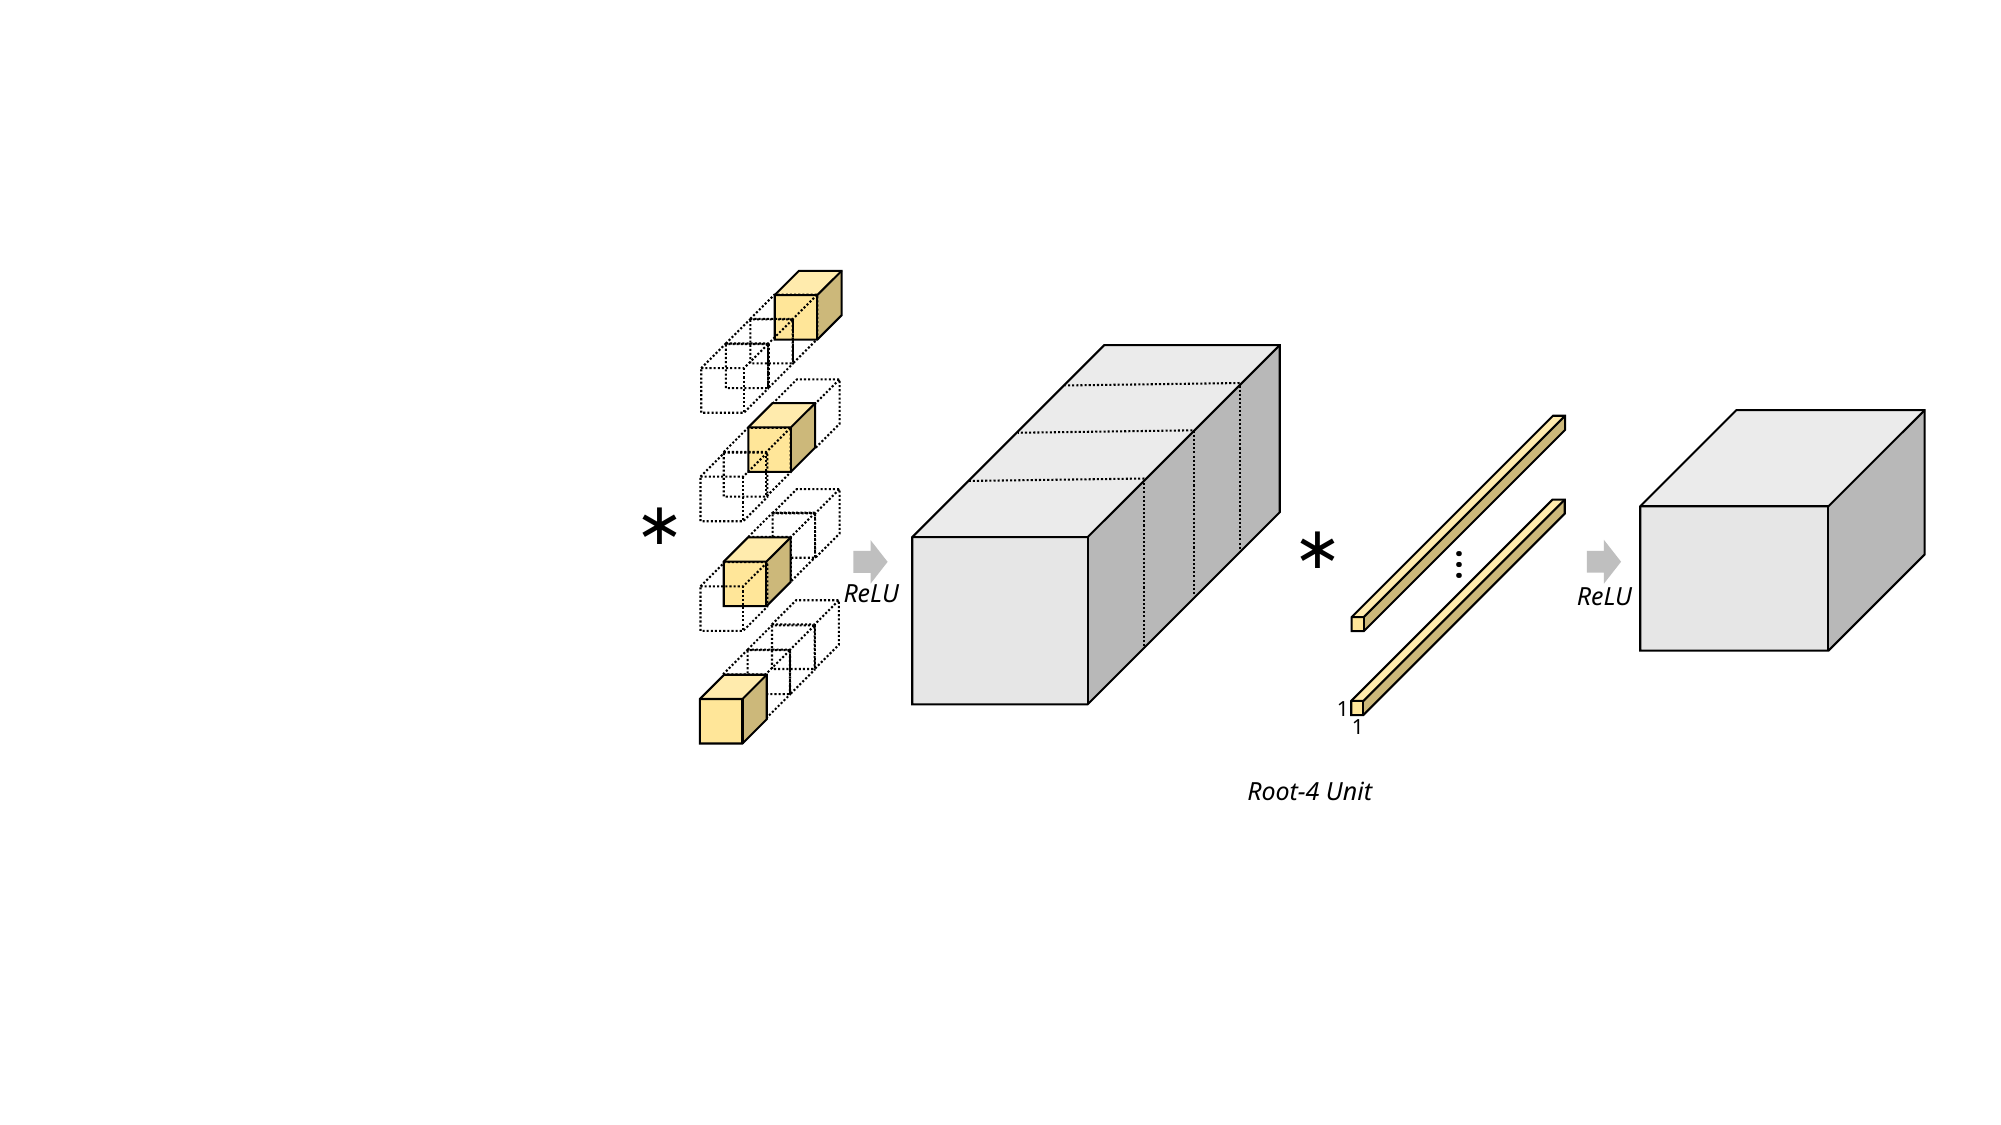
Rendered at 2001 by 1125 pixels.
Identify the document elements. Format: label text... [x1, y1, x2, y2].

text_box [1367, 616, 1450, 699]
text_box [768, 470, 792, 496]
text_box [725, 318, 751, 343]
text_box [1506, 498, 1566, 574]
text_box [749, 293, 776, 319]
text_box ReLU [1562, 573, 1648, 618]
text_box [772, 378, 798, 402]
text_box [698, 673, 768, 745]
text_box [817, 531, 841, 558]
text_box [699, 561, 769, 632]
text_box [792, 555, 817, 582]
text_box [747, 511, 774, 536]
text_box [920, 590, 1066, 706]
text_box [775, 269, 843, 341]
text_box ReLU [828, 569, 914, 615]
text_box … [1441, 533, 1506, 616]
text_box ∗ [1278, 502, 1357, 588]
text_box [748, 402, 817, 473]
text_box [700, 342, 770, 414]
text_box [765, 426, 792, 452]
text_box [817, 422, 841, 448]
text_box [793, 337, 819, 364]
text_box [911, 344, 1281, 706]
text_box [791, 293, 819, 320]
text_box [816, 378, 841, 403]
text_box [815, 488, 841, 514]
text_box ∗ [620, 478, 699, 564]
text_box [774, 488, 798, 512]
text_box [746, 624, 773, 650]
text_box [1370, 616, 1464, 706]
text_box [771, 599, 798, 625]
text_box [768, 318, 794, 345]
text_box [1362, 609, 1441, 688]
text_box [815, 643, 840, 670]
text_box 1 [1322, 688, 1367, 728]
text_box [699, 451, 769, 523]
text_box 1 [1337, 706, 1382, 746]
text_box [1350, 414, 1567, 633]
text_box [789, 511, 817, 538]
text_box [790, 668, 816, 694]
text_box [722, 649, 749, 674]
text_box [813, 609, 828, 626]
text_box [788, 624, 816, 651]
text_box [852, 537, 889, 569]
text_box [722, 426, 749, 452]
text_box [1639, 409, 1926, 652]
text_box [722, 536, 792, 606]
text_box [1585, 536, 1623, 573]
text_box [766, 649, 792, 674]
text_box Root-4 Unit [1232, 768, 1387, 814]
